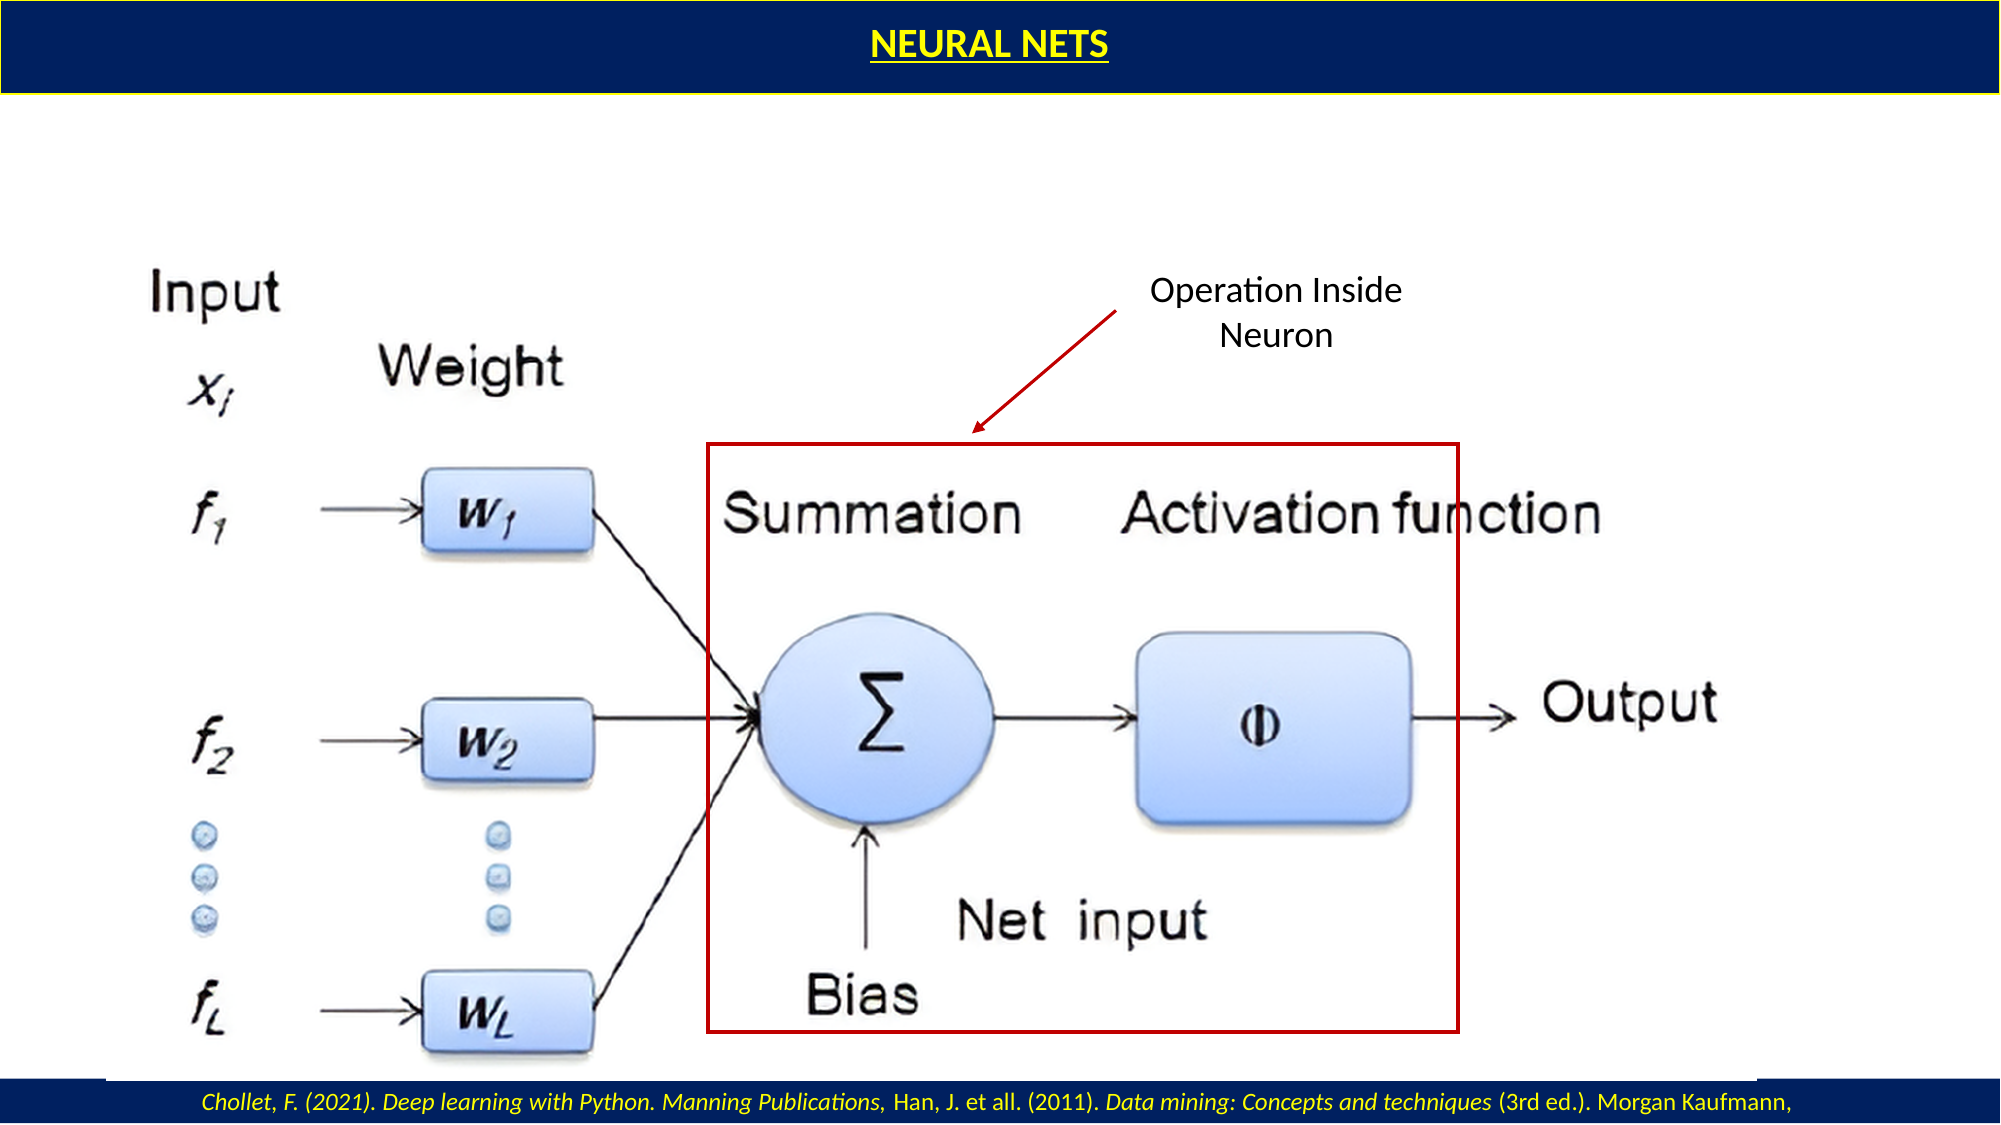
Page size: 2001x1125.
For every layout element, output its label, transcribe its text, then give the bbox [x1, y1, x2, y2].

picture [106, 226, 1757, 1081]
text_box NEURAL NETS [855, 8, 1124, 74]
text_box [971, 310, 1116, 434]
